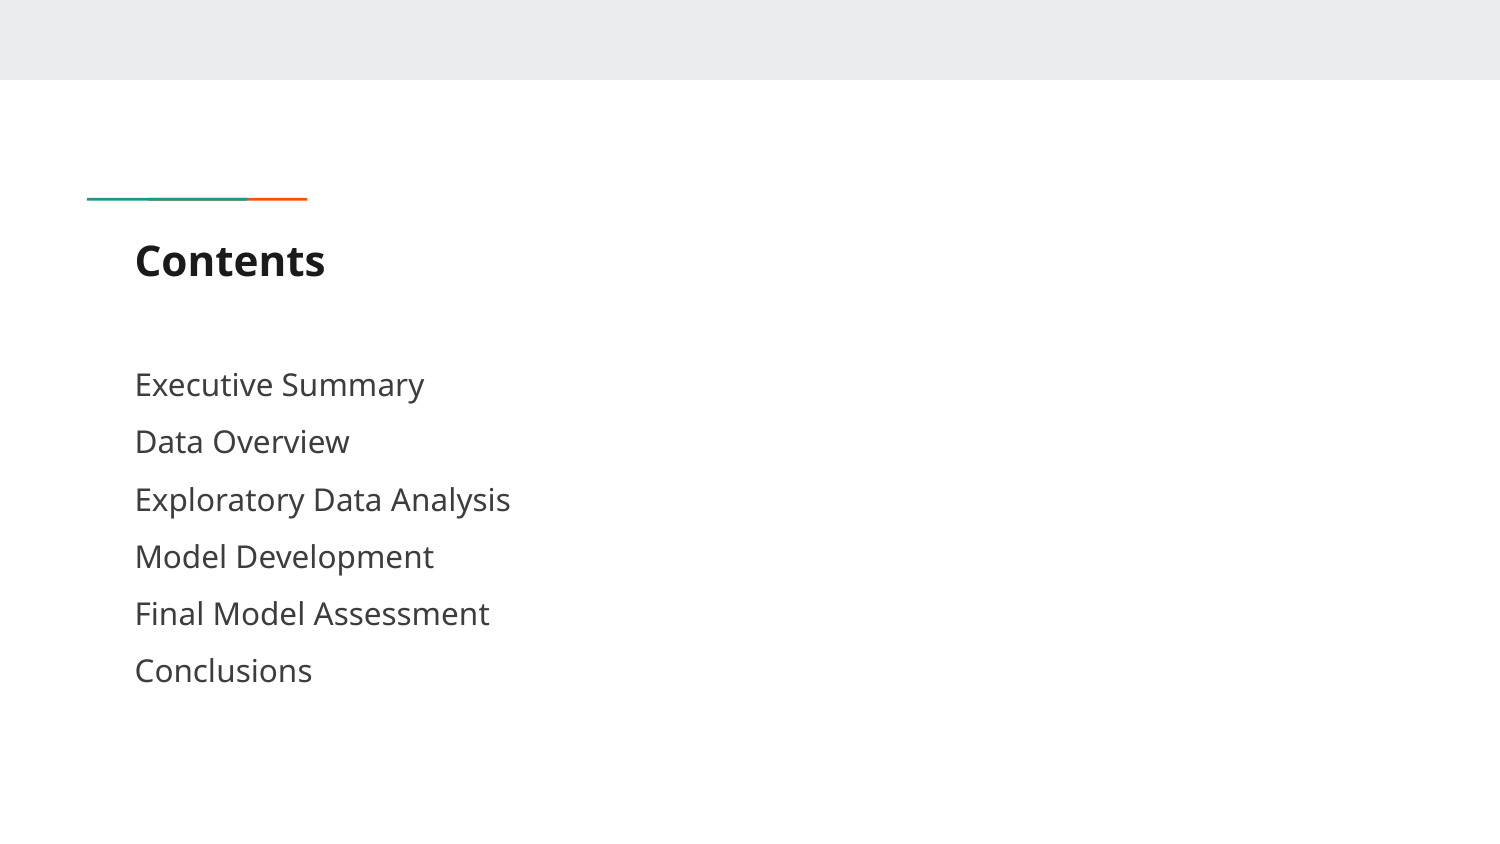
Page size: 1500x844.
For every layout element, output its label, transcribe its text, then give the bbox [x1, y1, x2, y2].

title Contents [119, 216, 1381, 305]
list Executive Summary Data Overview Exploratory Data Analysis Model Development Final Model Assessment Conclusions [119, 341, 1381, 712]
